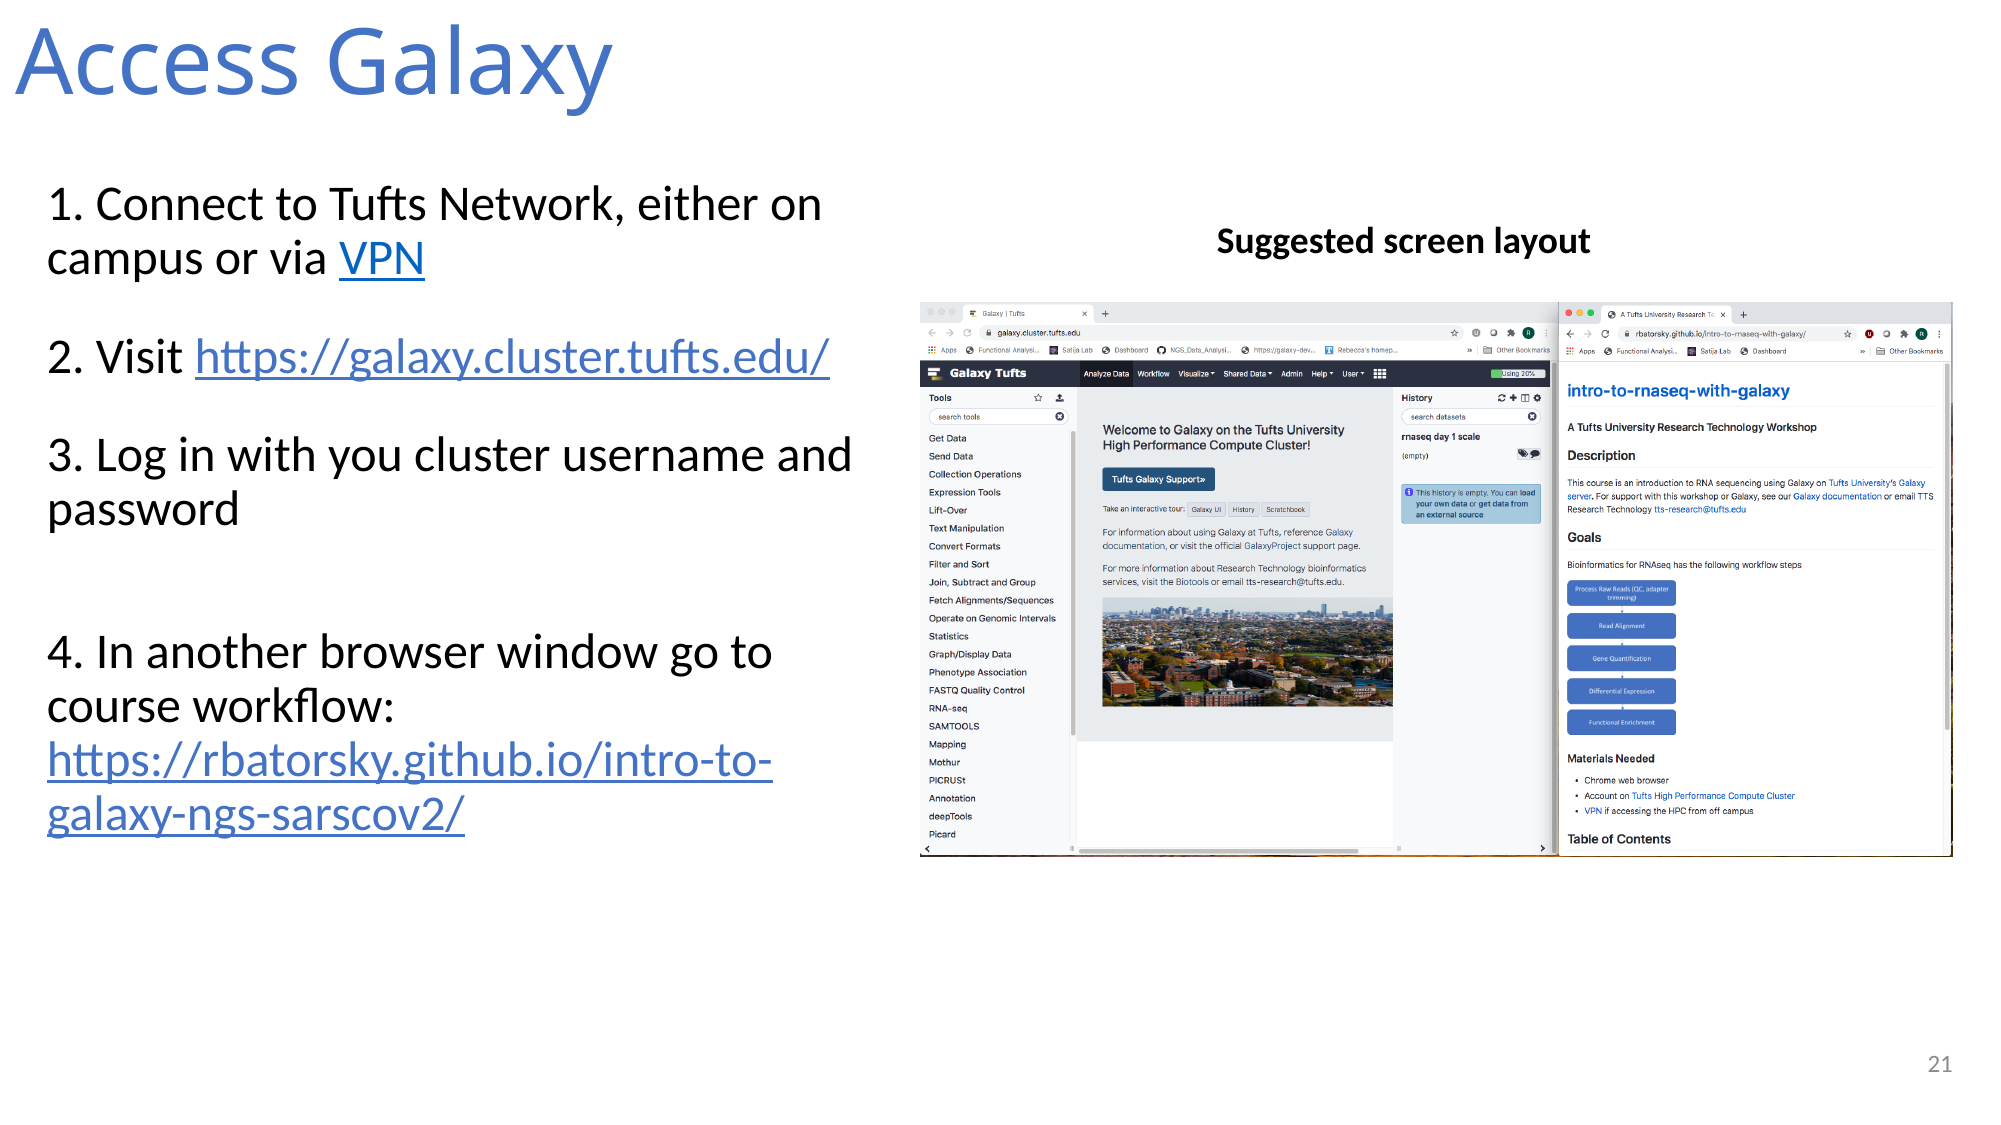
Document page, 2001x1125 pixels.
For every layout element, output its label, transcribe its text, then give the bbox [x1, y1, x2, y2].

picture [920, 302, 1953, 857]
text_box Suggested screen layout [1202, 208, 1607, 268]
text_box Access Galaxy [0, 0, 1725, 138]
list 1. Connect to Tufts Network, either on campus or via VPN 2. Visit https://galaxy.cluster.tufts.edu/ 3. Log in with you cluster username and password 4. In another browser window go to course workflow: https://rbatorsky.github.io/intro-to-galaxy-ngs-sarscov2/ [26, 157, 876, 1041]
slide_number 21 [1853, 1019, 1974, 1106]
